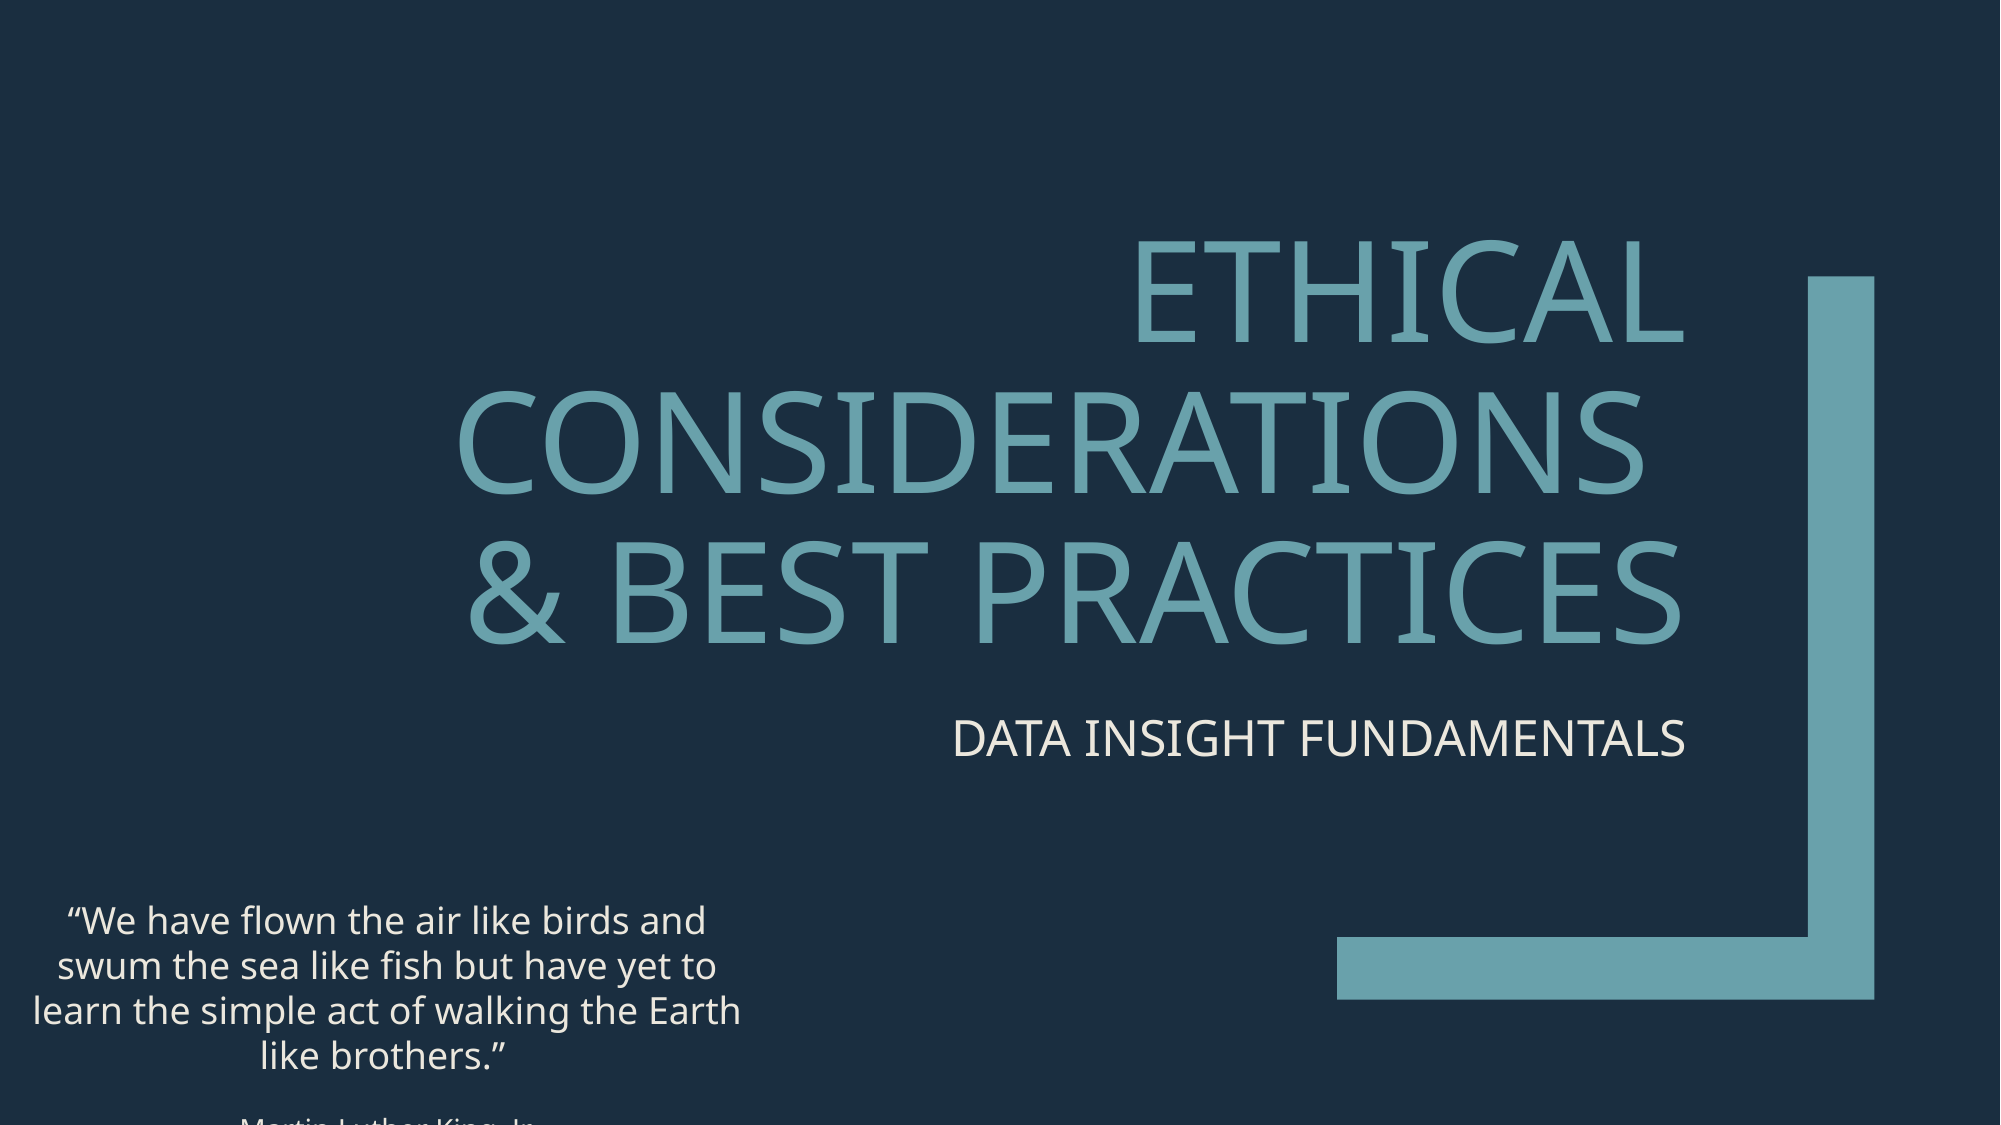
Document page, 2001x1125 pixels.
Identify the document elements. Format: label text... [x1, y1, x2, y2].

text_box “We have flown the air like birds and swum the sea like fish but have yet to learn the simple act of walking the Earth like brothers.” Martin Luther King, Jr. [11, 889, 764, 1125]
list DATA INSIGHT FUNDAMENTALS [125, 691, 1703, 880]
title ETHICAL CONSIDERATIONS & BEST PRACTICES [125, 213, 1703, 682]
